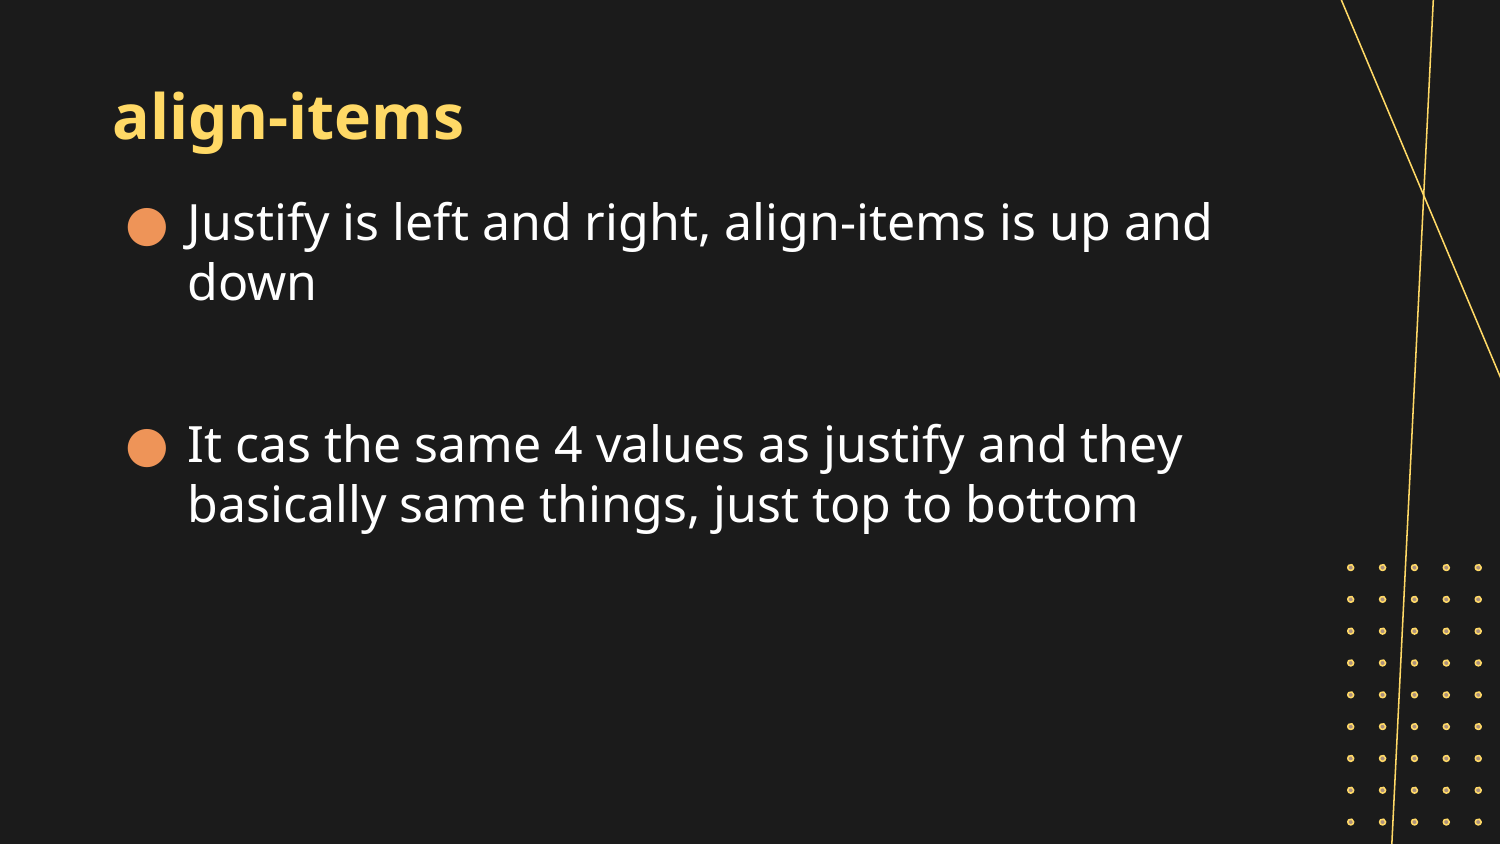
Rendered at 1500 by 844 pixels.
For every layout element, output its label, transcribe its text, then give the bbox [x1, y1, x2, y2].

title align-items [97, 61, 885, 156]
list Justify is left and right, align-items is up and down It cas the same 4 values as justify and they basically same things, just top to bottom [97, 175, 1284, 814]
